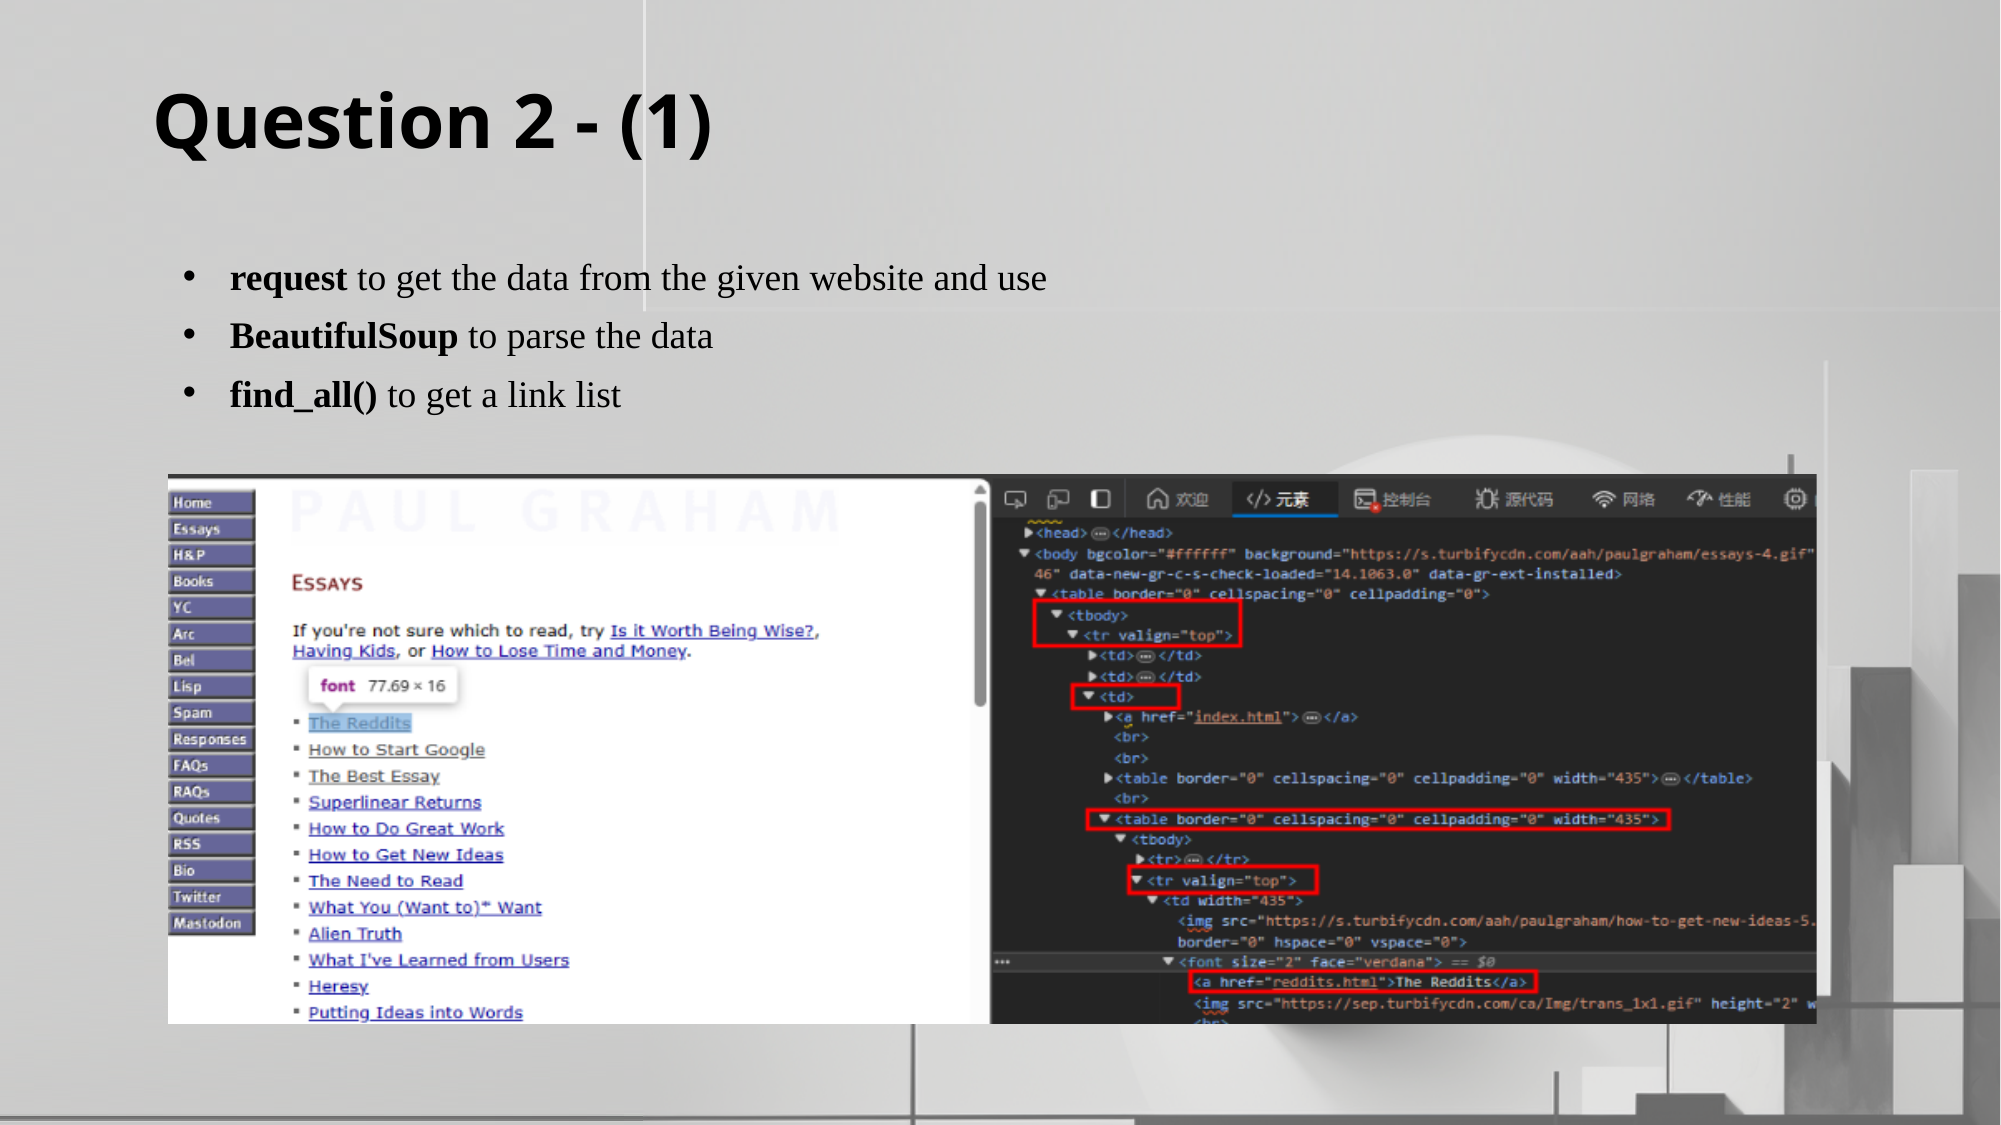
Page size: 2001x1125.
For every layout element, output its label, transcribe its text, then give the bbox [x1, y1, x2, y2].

text_box Question 2 - (1) [137, 66, 1763, 172]
picture [167, 474, 1818, 1024]
text_box request to get the data from the given website and use BeautifulSoup to parse the data find_all() to get a link list [168, 231, 1534, 422]
